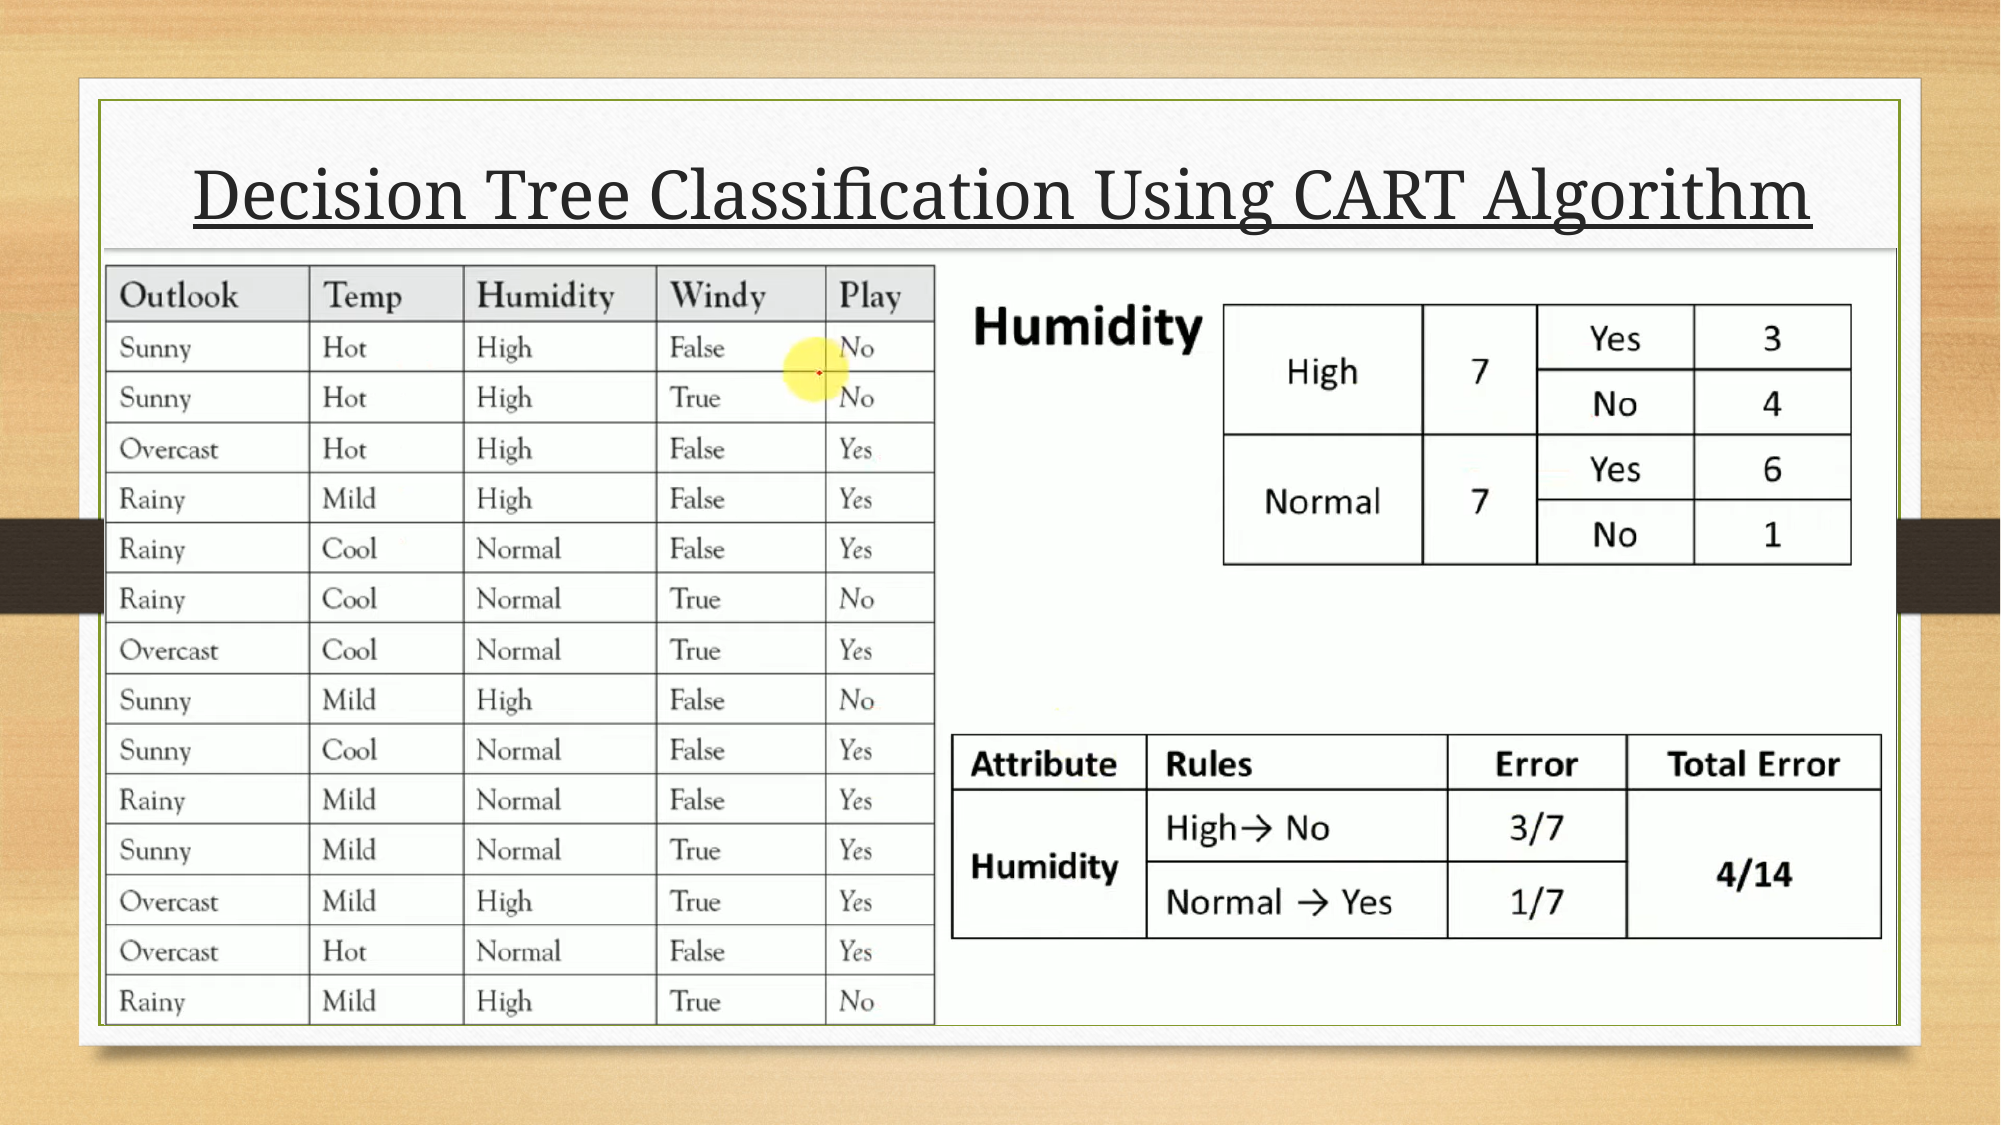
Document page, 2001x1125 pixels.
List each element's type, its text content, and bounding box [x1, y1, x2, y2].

title Decision Tree Classification Using CART Algorithm [125, 123, 1881, 248]
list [104, 248, 1898, 1026]
picture [0, 0, 2001, 1125]
